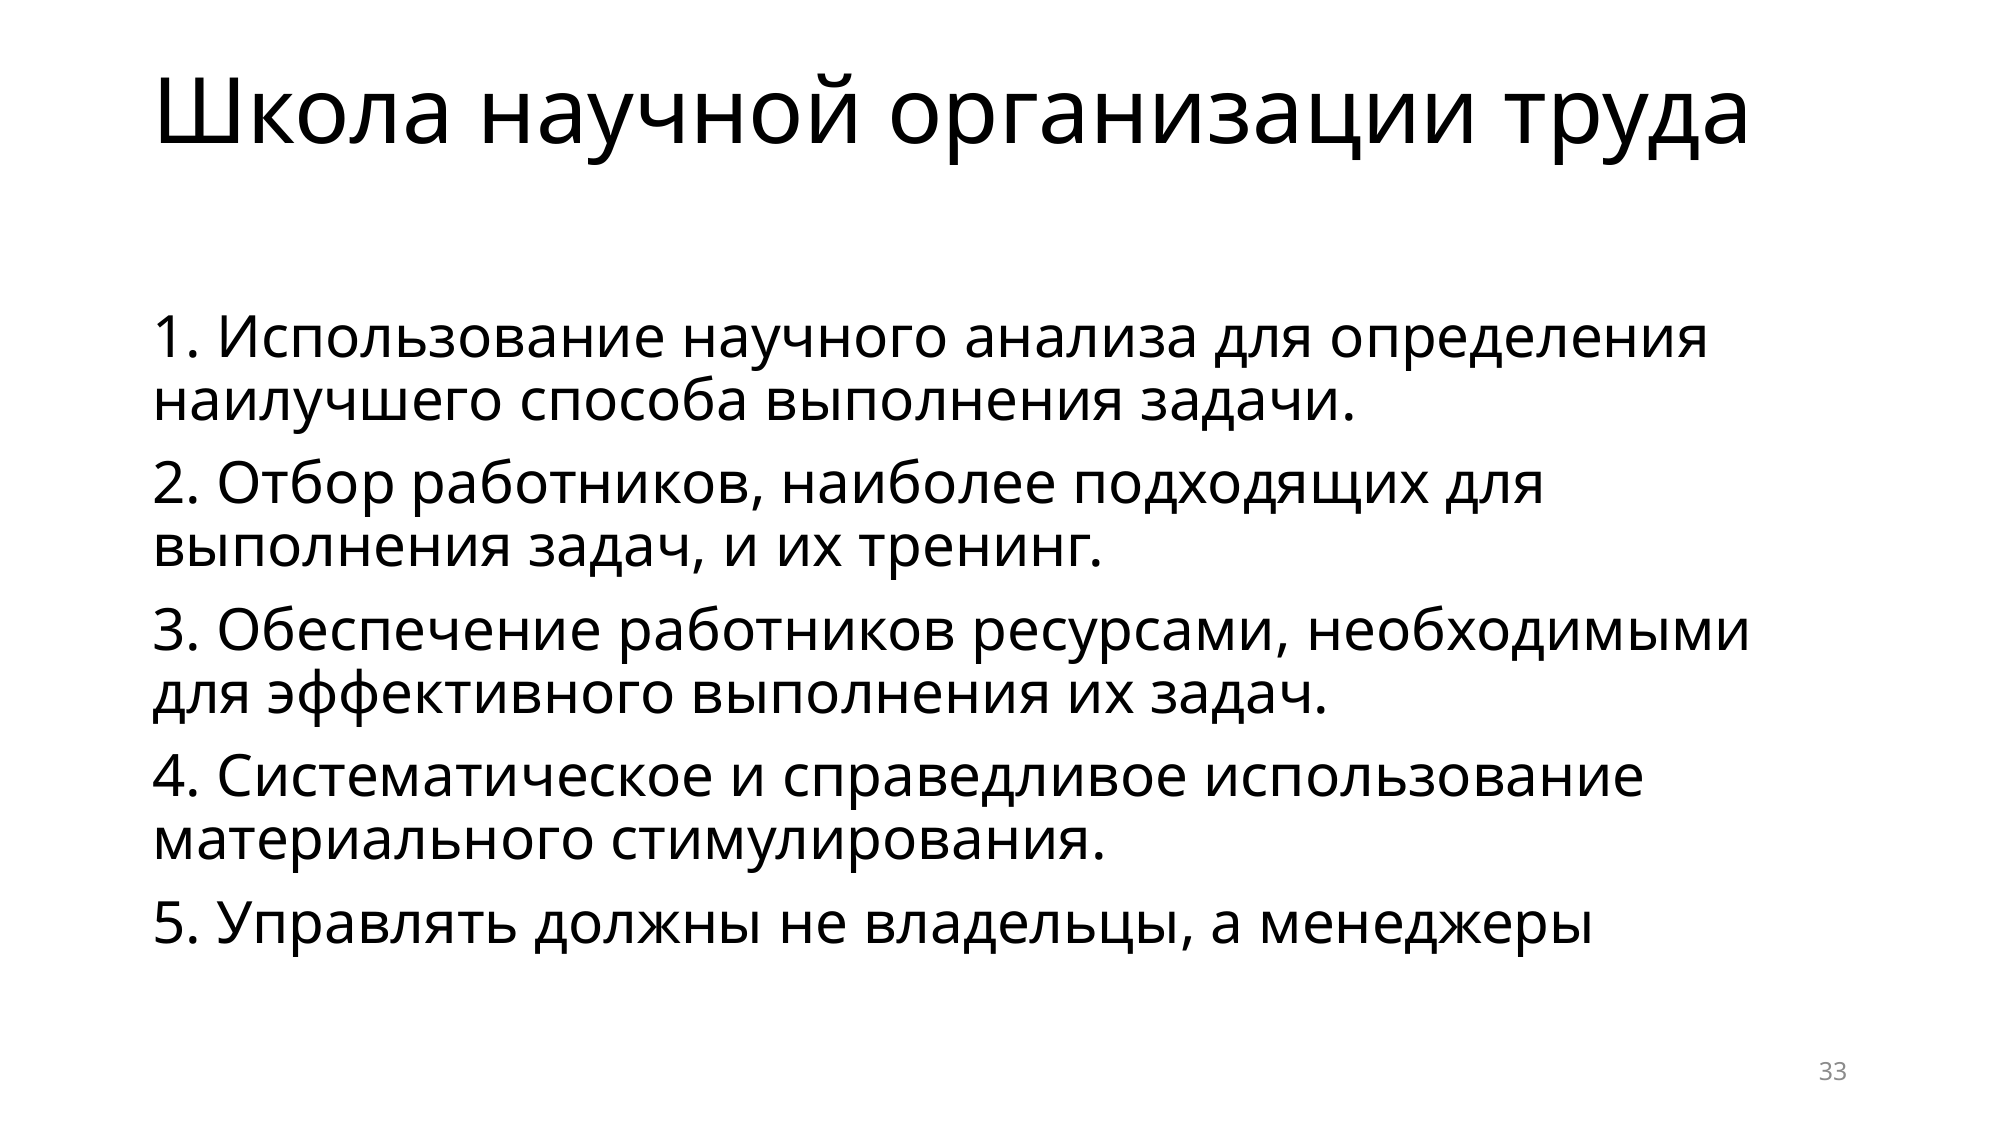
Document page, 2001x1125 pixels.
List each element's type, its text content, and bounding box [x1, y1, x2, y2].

slide_number 33 [1412, 1042, 1863, 1103]
list 1. Использование научного анализа для определения наилучшего способа выполнения задачи. 2. Отбор работников, наиболее подходящих для выполнения задач, и их тренинг. 3. Обеспечение работников ресурсами, необходимыми для эффективного выполнения их задач. 4. Систематическое и справедливое использование материального стимулирования. 5. Управлять должны не владельцы, а менеджеры [137, 299, 1863, 1014]
title Школа научной организации труда [137, 59, 1863, 278]
